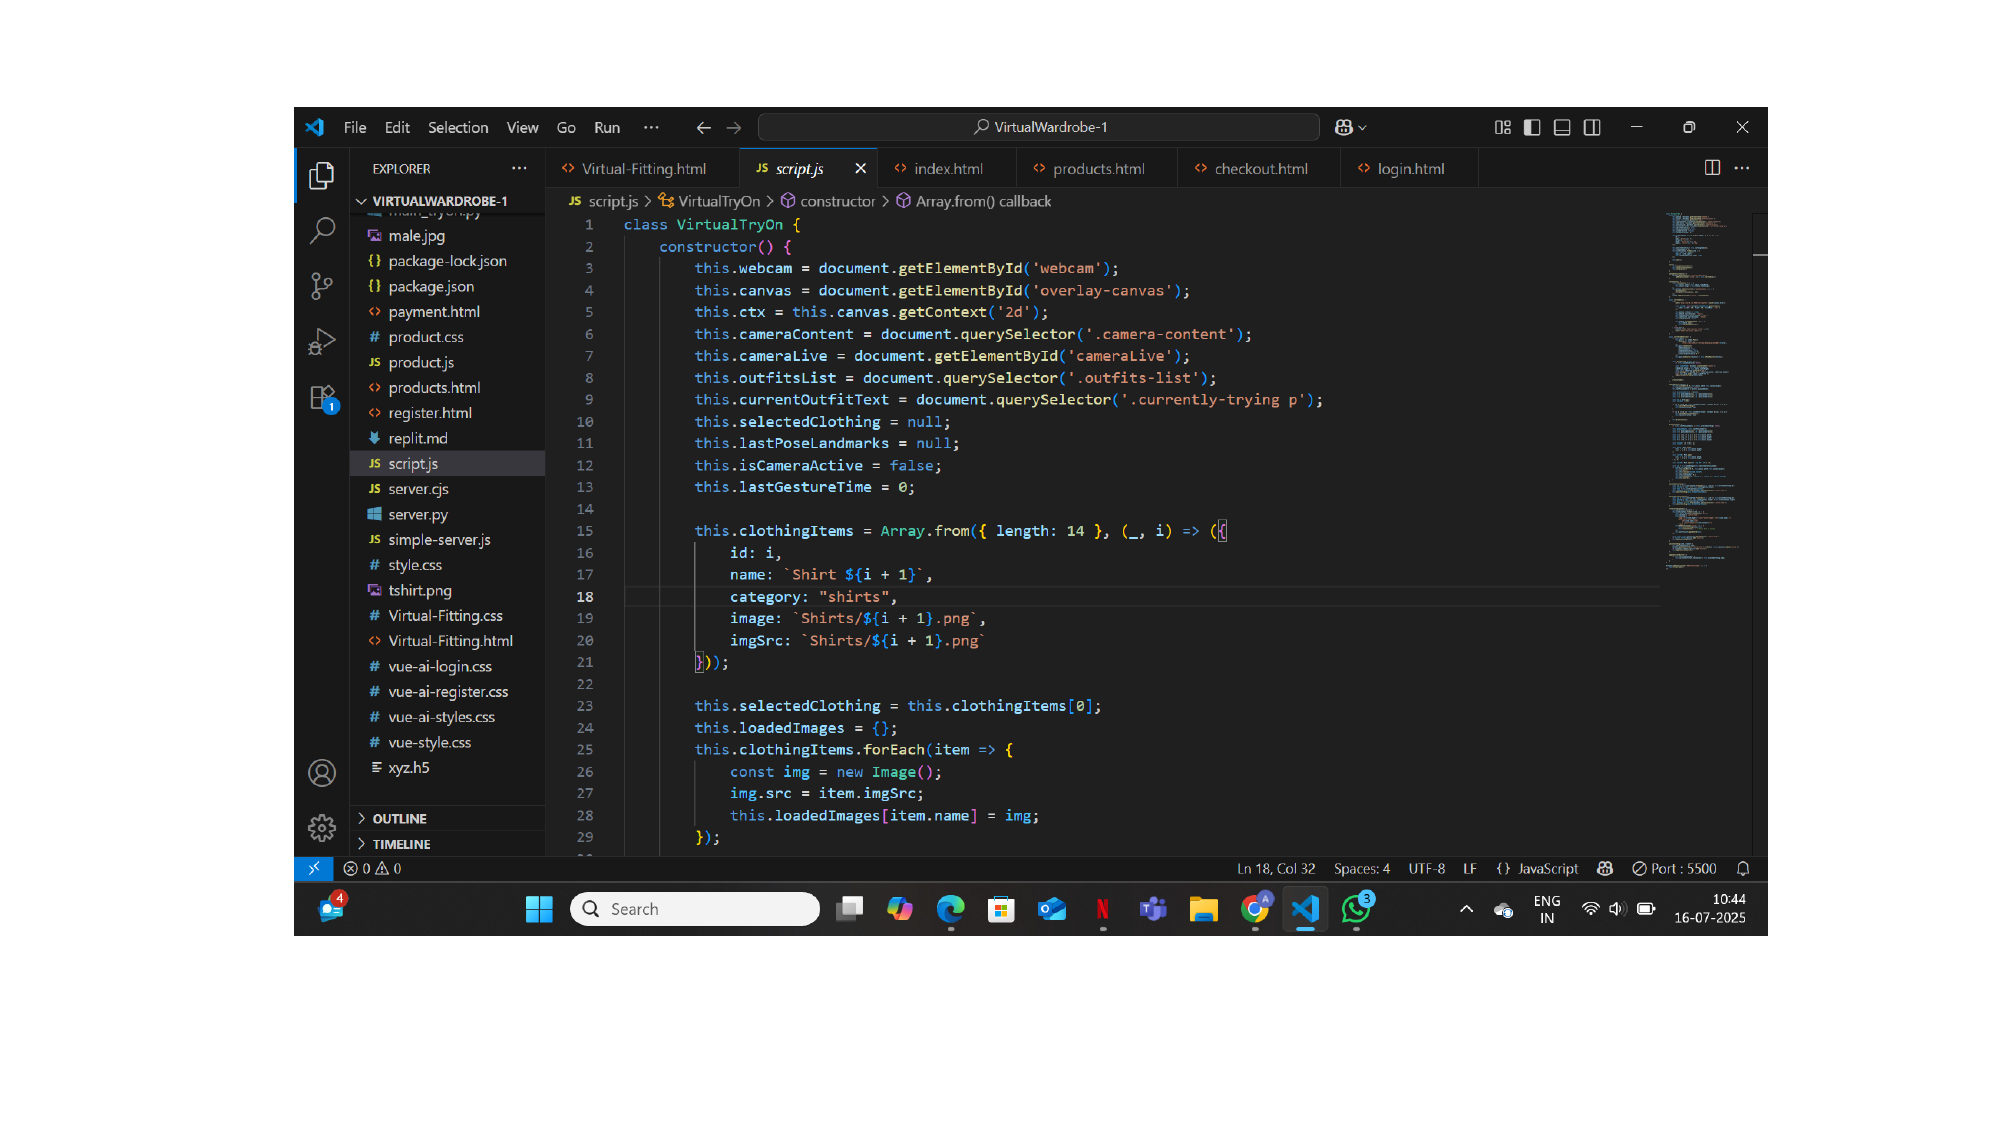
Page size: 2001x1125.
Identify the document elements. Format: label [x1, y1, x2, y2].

picture [294, 106, 1769, 936]
